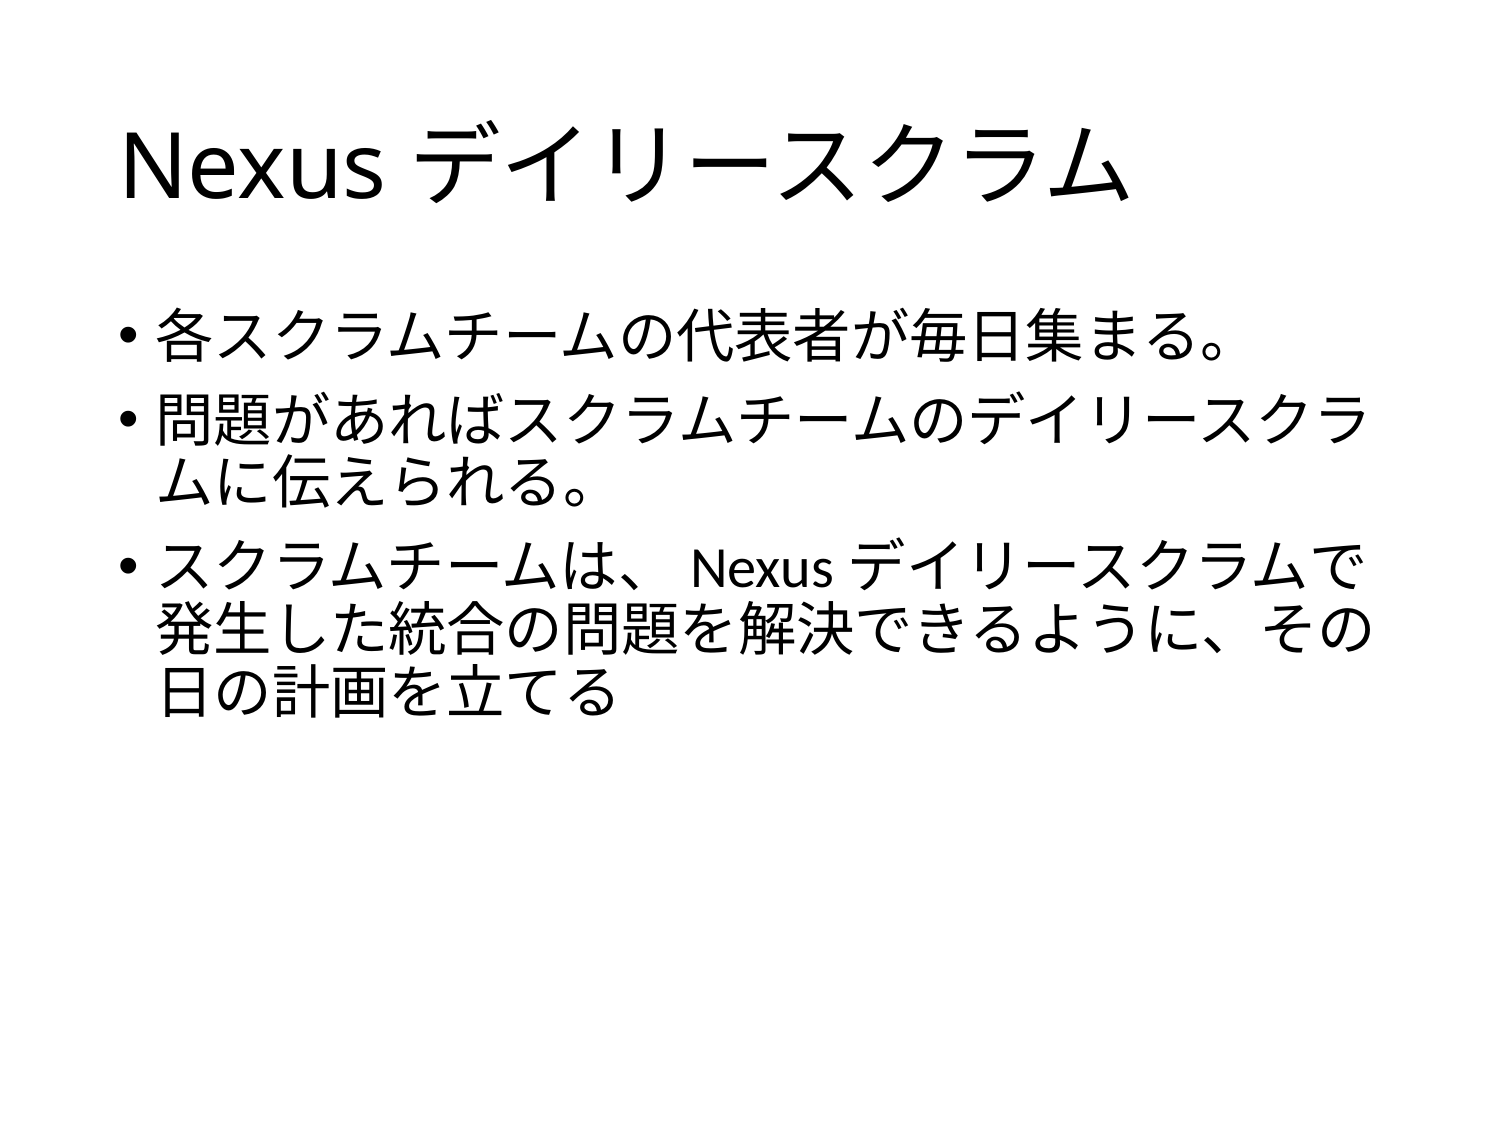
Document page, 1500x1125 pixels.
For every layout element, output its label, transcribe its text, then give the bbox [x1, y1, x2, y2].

list 各スクラムチームの代表者が毎日集まる。 問題があればスクラムチームのデイリースクラムに伝えられる。 スクラムチームは、Nexusデイリースクラムで発生した統合の問題を解決できるように、その日の計画を立てる [103, 299, 1397, 1014]
title Nexusデイリースクラム [103, 59, 1397, 278]
